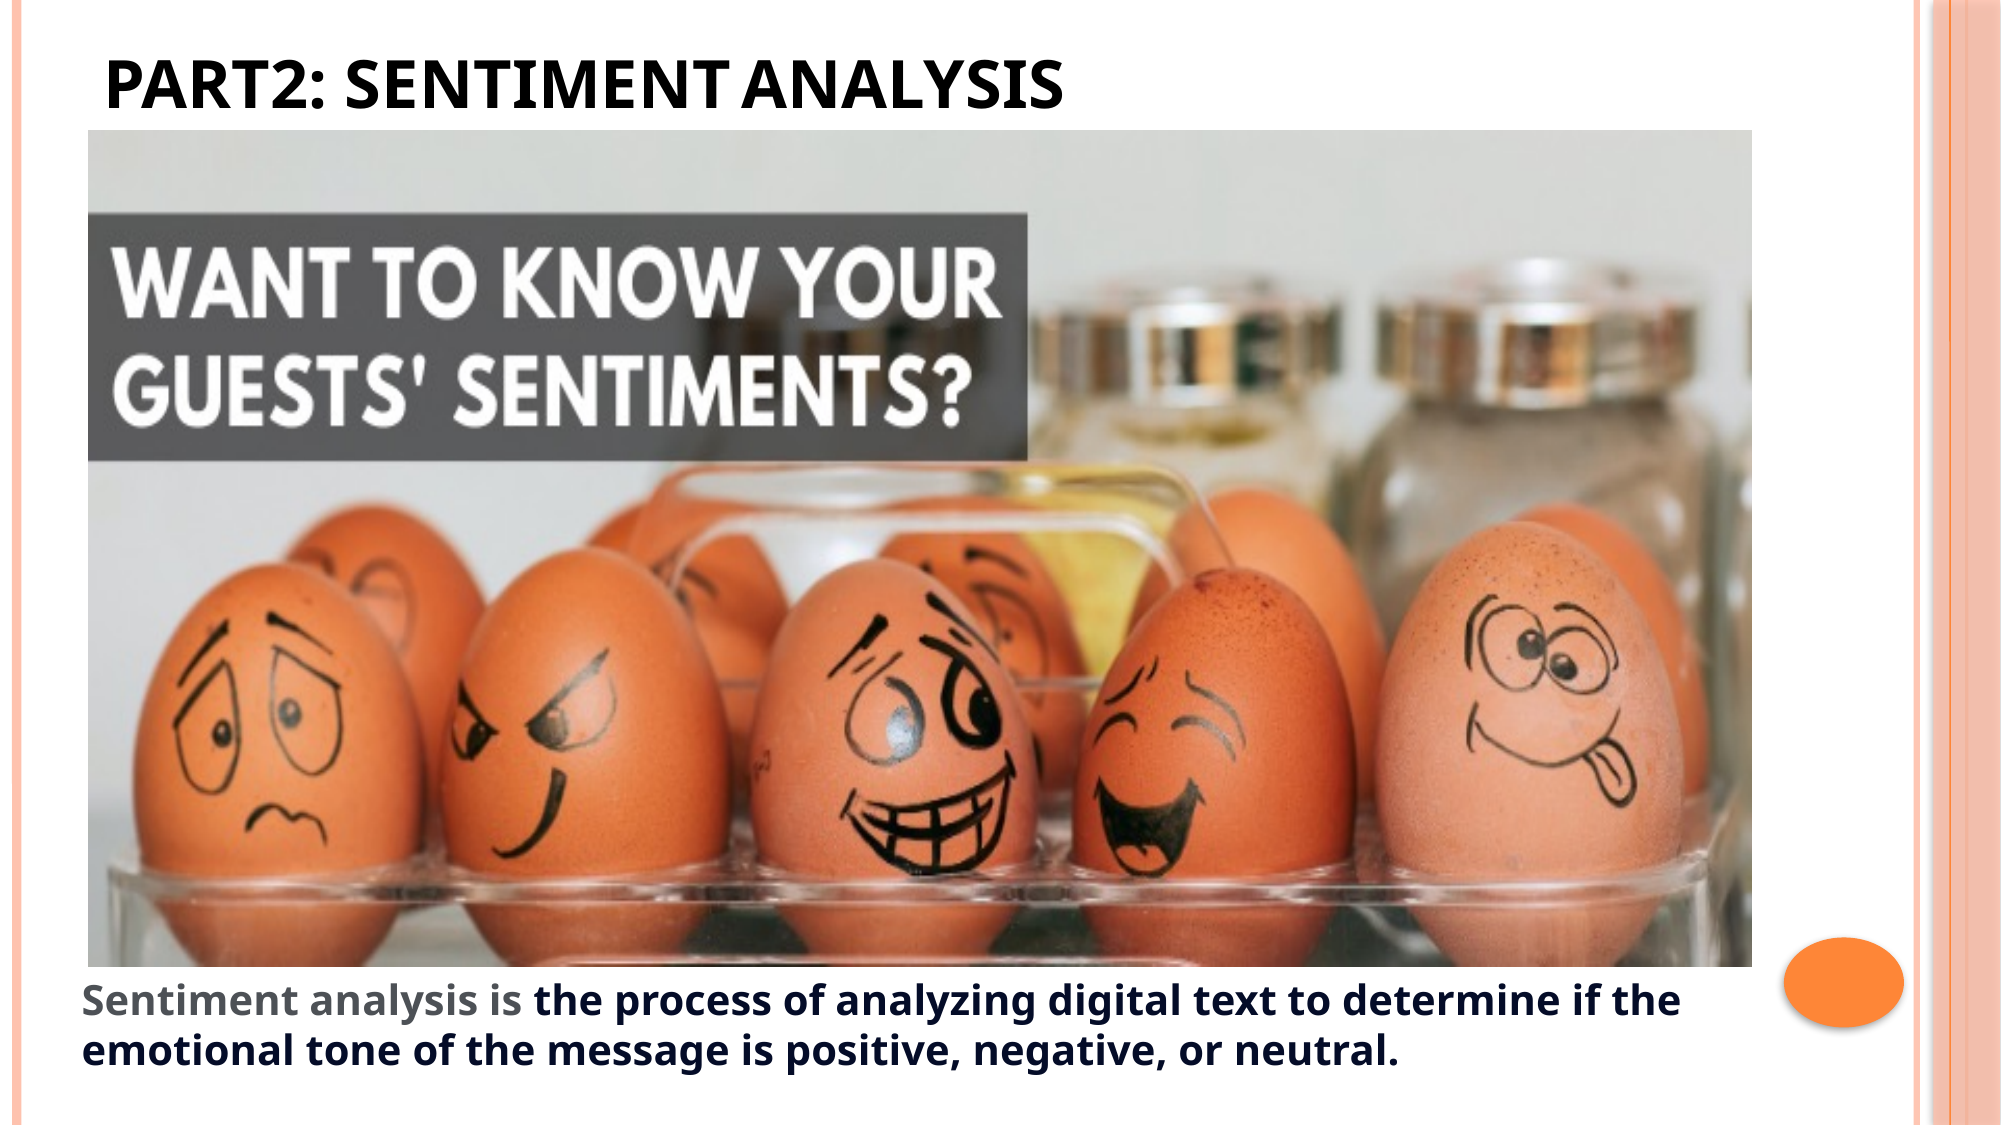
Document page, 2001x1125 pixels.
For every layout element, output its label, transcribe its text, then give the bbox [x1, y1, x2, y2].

picture [88, 129, 1752, 967]
text_box Sentiment analysis is the process of analyzing digital text to determine if the emotional tone of the message is positive, negative, or neutral. [66, 966, 1830, 1125]
text_box PART2: SENTIMENT ANALYSIS [88, 34, 1275, 127]
